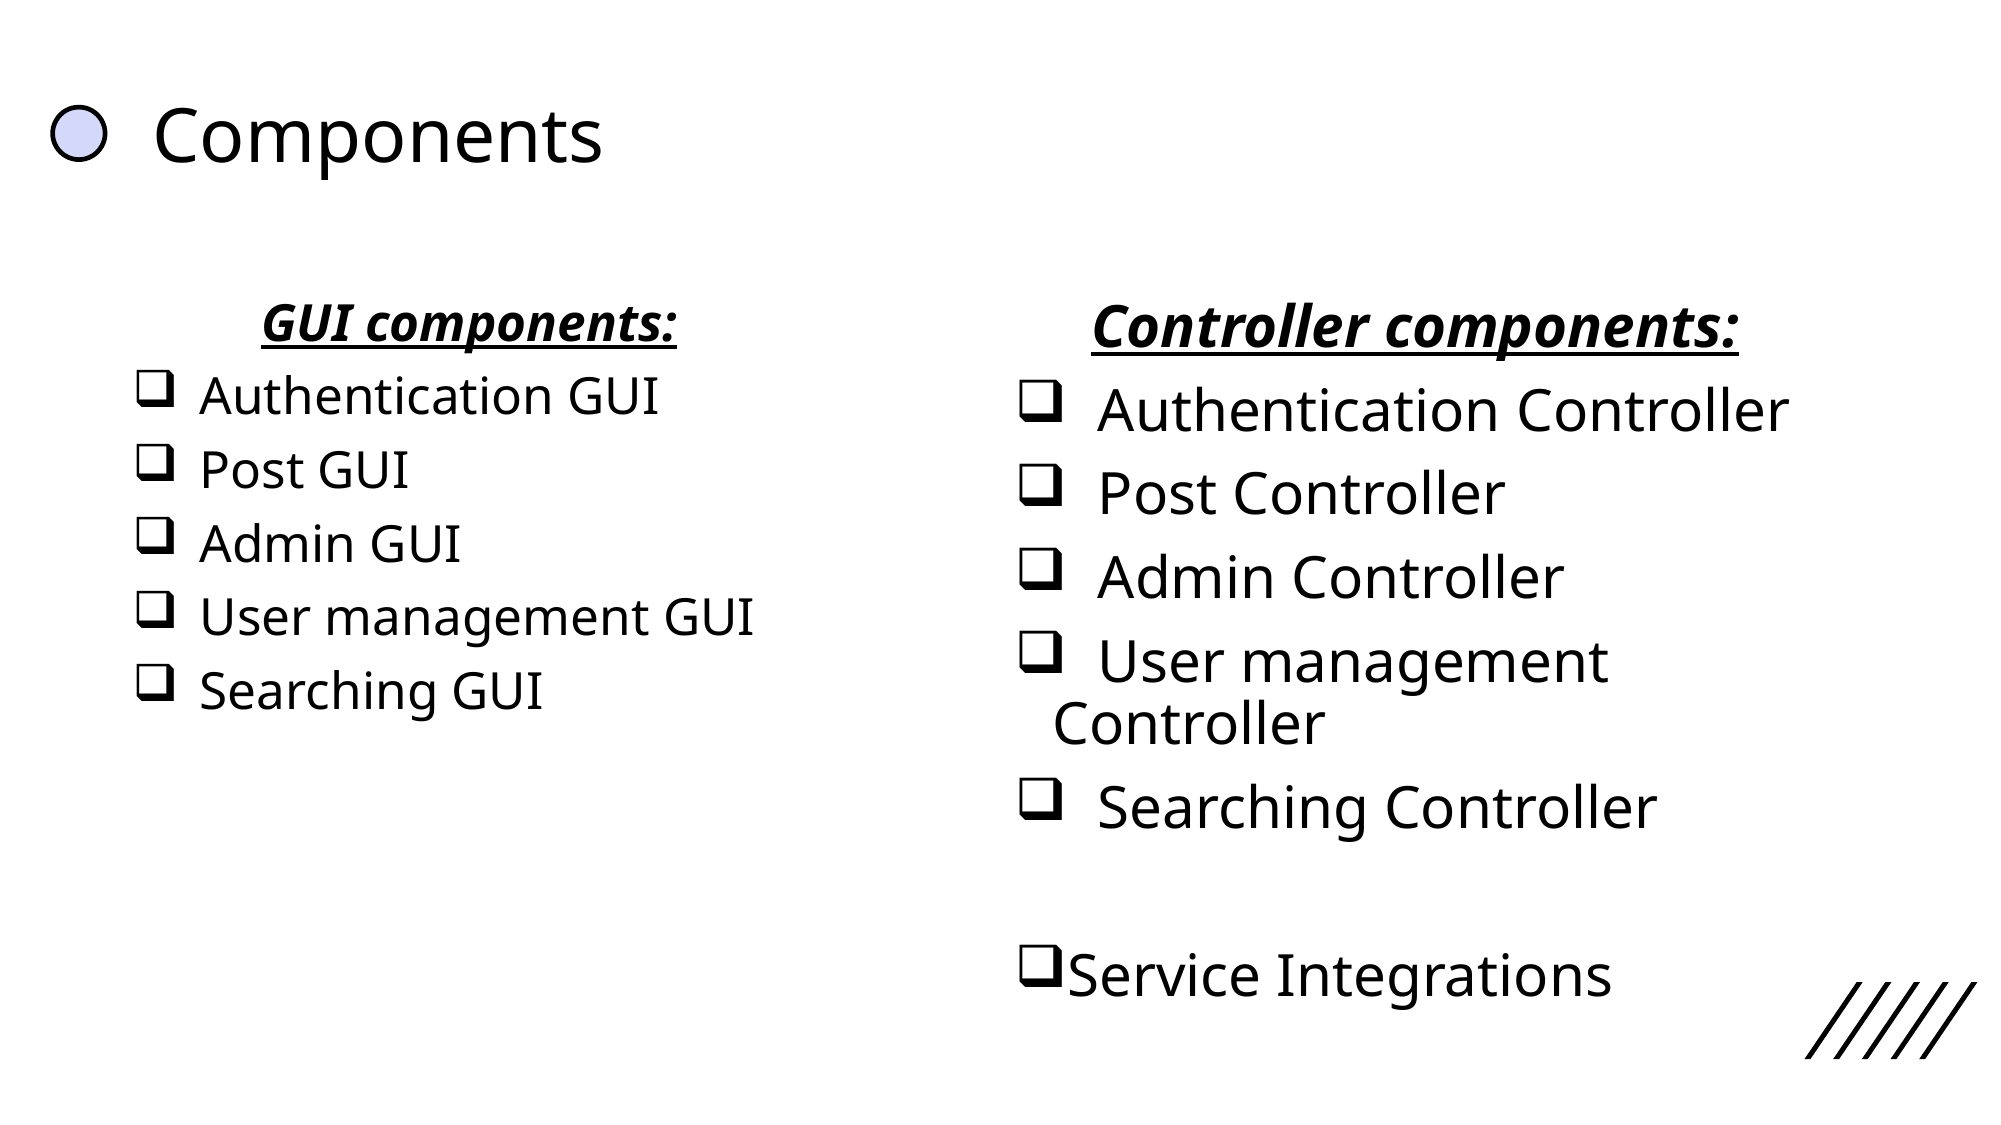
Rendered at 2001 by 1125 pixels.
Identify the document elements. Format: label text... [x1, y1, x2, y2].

title Components [137, 34, 1863, 243]
list GUI components: Authentication GUI Post GUI Admin GUI User management GUI Searching GUI [117, 289, 822, 735]
text_box Controller components: Authentication Controller Post Controller Admin Controller User management Controller Searching Controller Service Integrations [999, 289, 1831, 1091]
